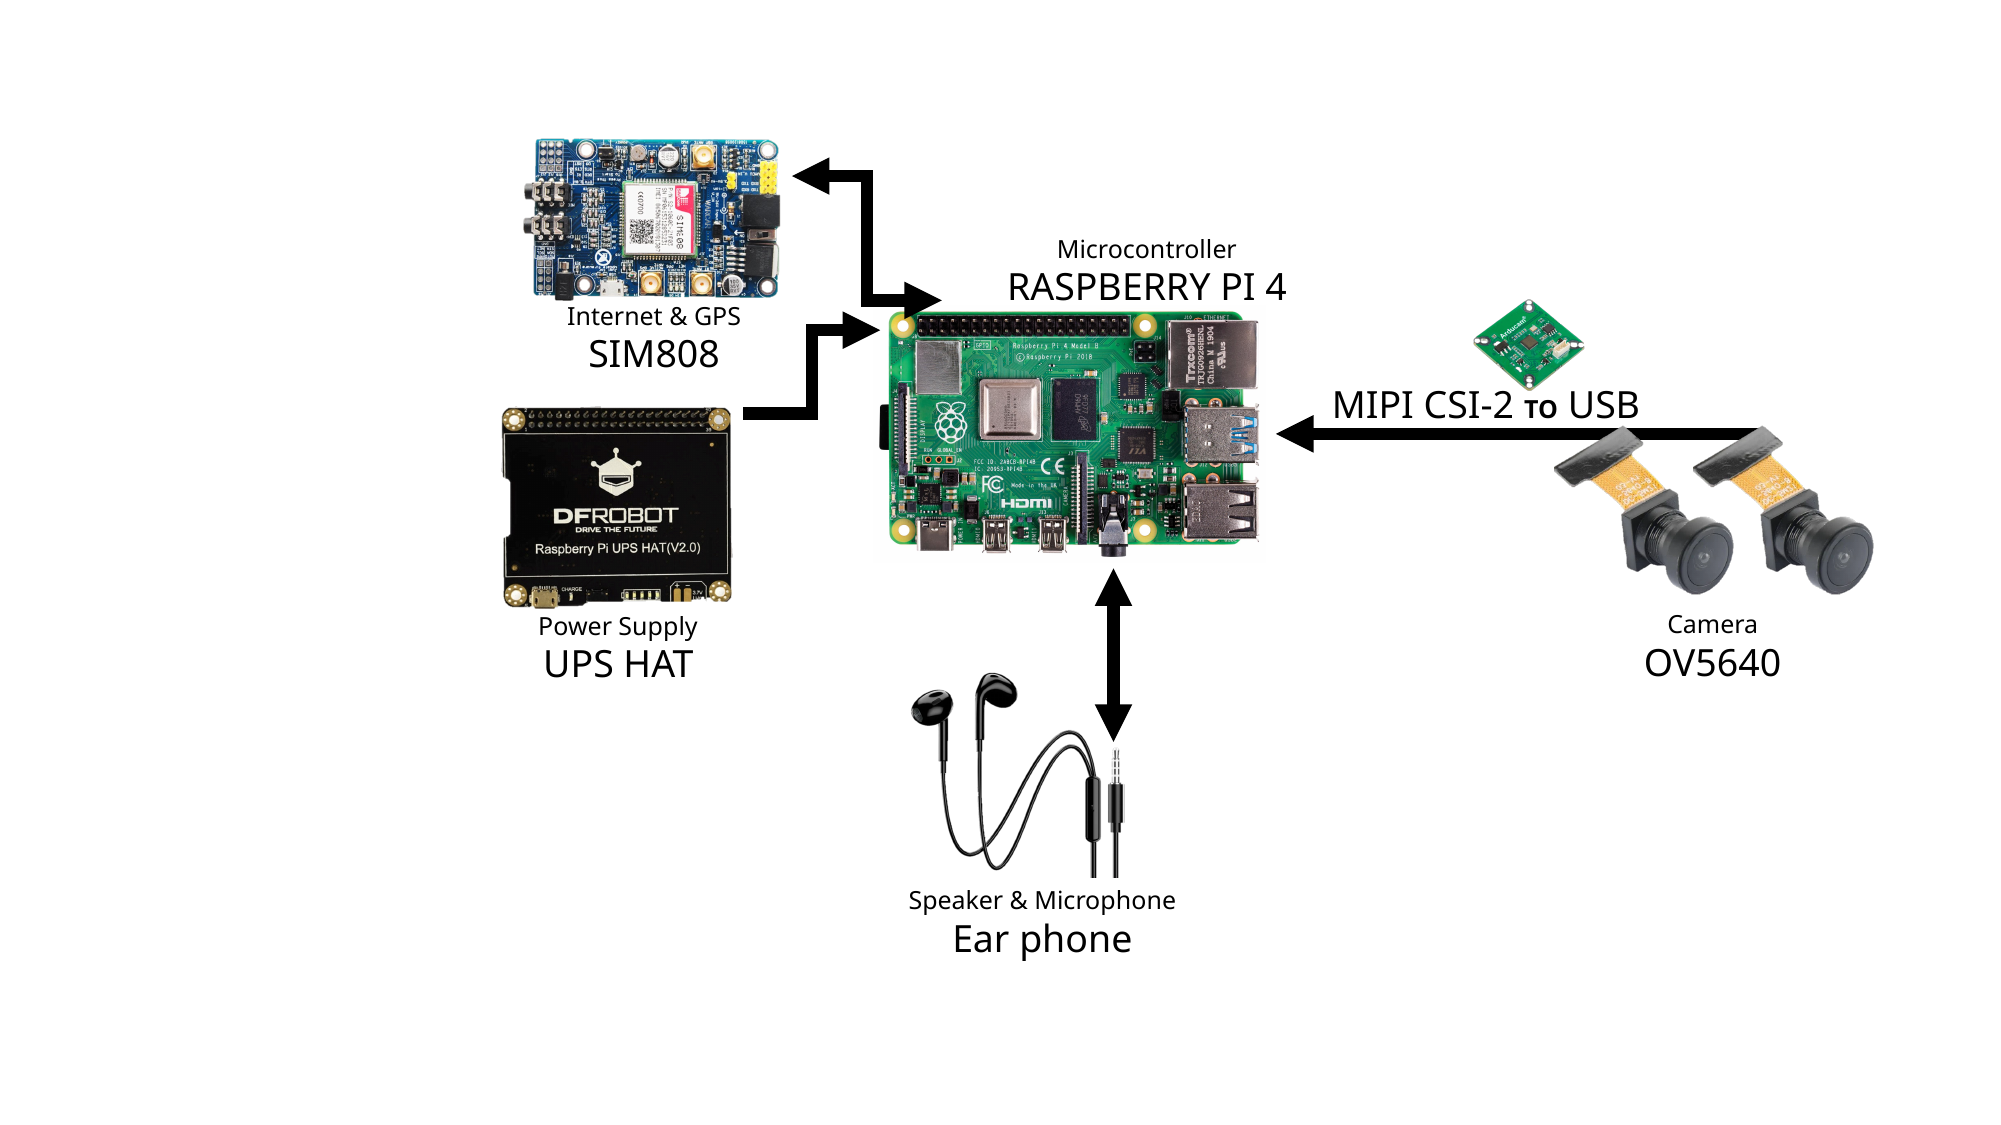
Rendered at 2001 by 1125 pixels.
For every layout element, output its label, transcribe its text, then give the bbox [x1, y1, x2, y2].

text_box MIPI CSI-2 TO USB [1317, 373, 1656, 433]
picture [873, 304, 1267, 563]
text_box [791, 175, 943, 301]
text_box Speaker & Microphone Ear phone [774, 877, 1311, 967]
text_box Power Supply UPS HAT [493, 612, 744, 693]
picture [492, 403, 744, 612]
picture [516, 87, 783, 355]
text_box Microcontroller RASPBERRY PI 4 [951, 226, 1344, 316]
text_box Camera OV5640 [1552, 601, 1874, 691]
picture [1460, 276, 1598, 415]
text_box Internet & GPS SIM808 [516, 292, 792, 383]
picture [1551, 424, 1874, 596]
picture [905, 654, 1130, 878]
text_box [742, 329, 881, 415]
